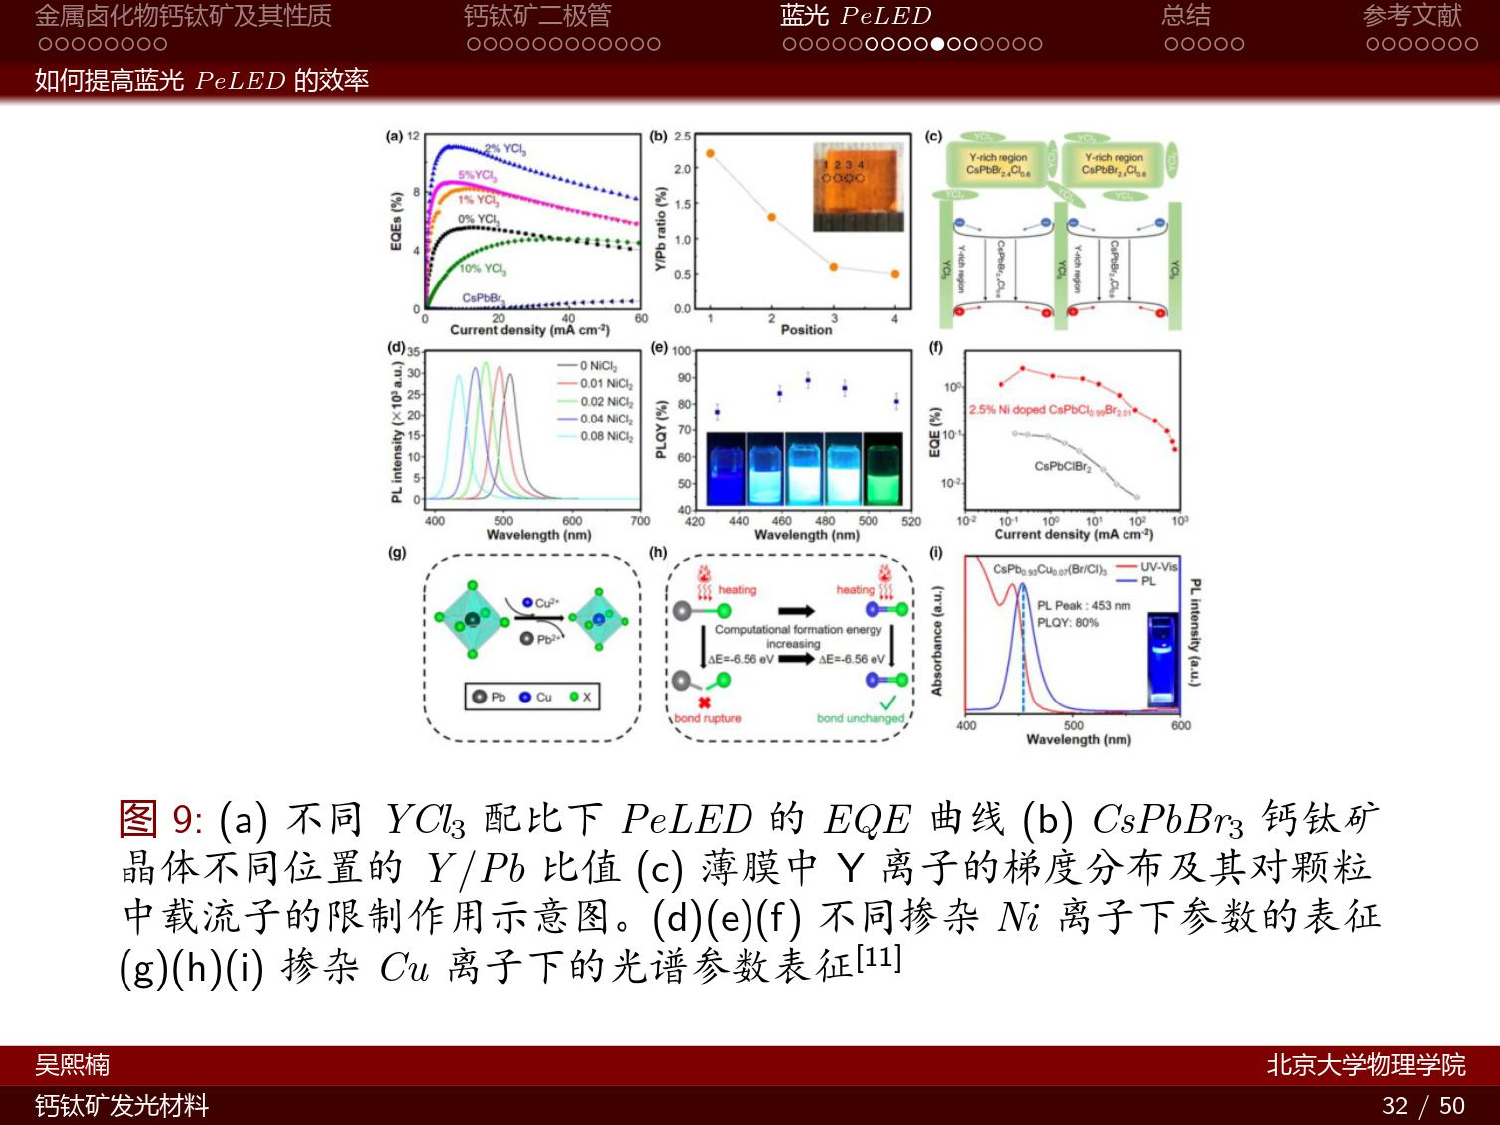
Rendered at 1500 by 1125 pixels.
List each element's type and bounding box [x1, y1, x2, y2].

list [0, 0, 1500, 1125]
